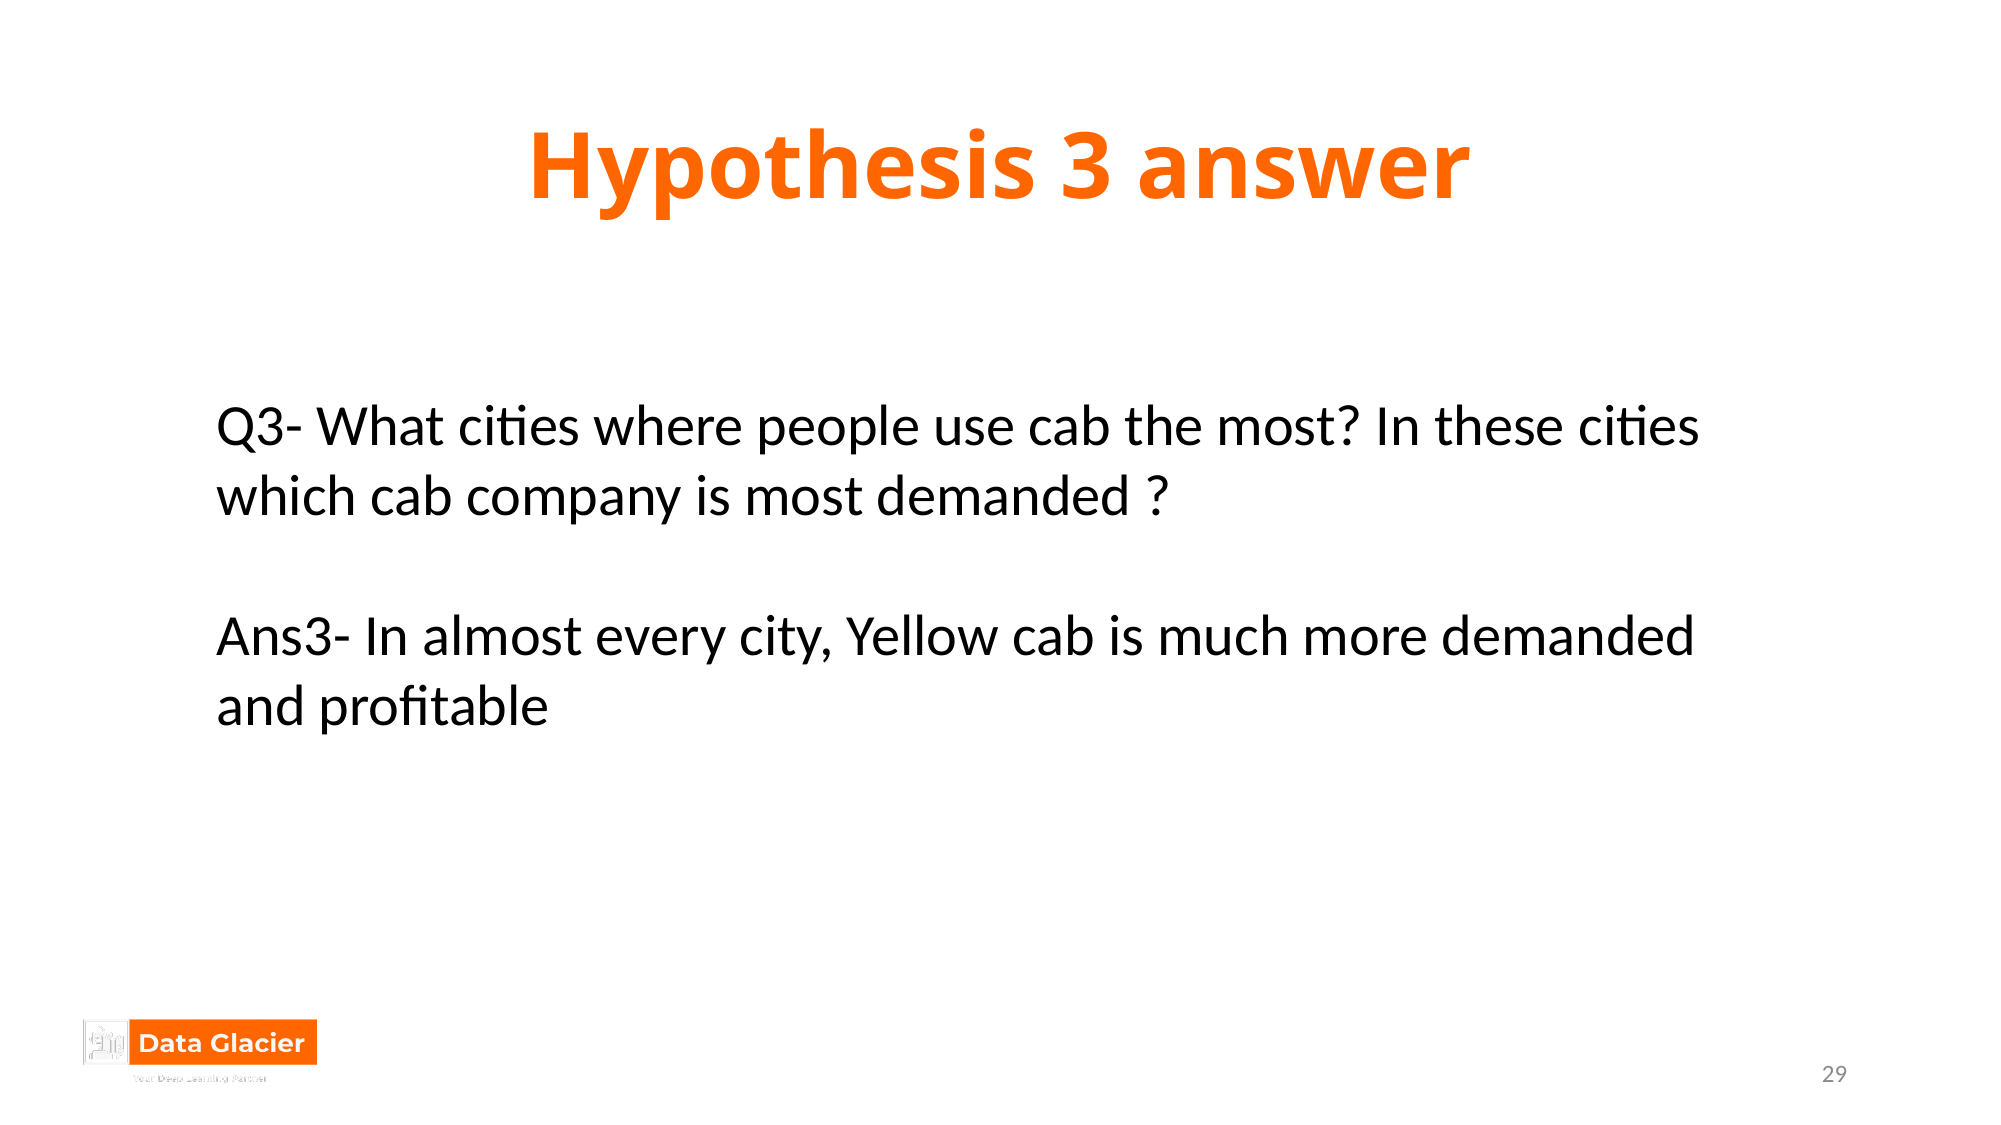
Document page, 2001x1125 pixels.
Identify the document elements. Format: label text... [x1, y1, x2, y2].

title Hypothesis 3 answer [137, 59, 1863, 278]
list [81, 932, 319, 1125]
slide_number 29 [1412, 1042, 1863, 1103]
text_box Q3- What cities where people use cab the most? In these cities which cab company is most demanded ? Ans3- In almost every city, Yellow cab is much more demanded and profitable [201, 379, 1798, 885]
